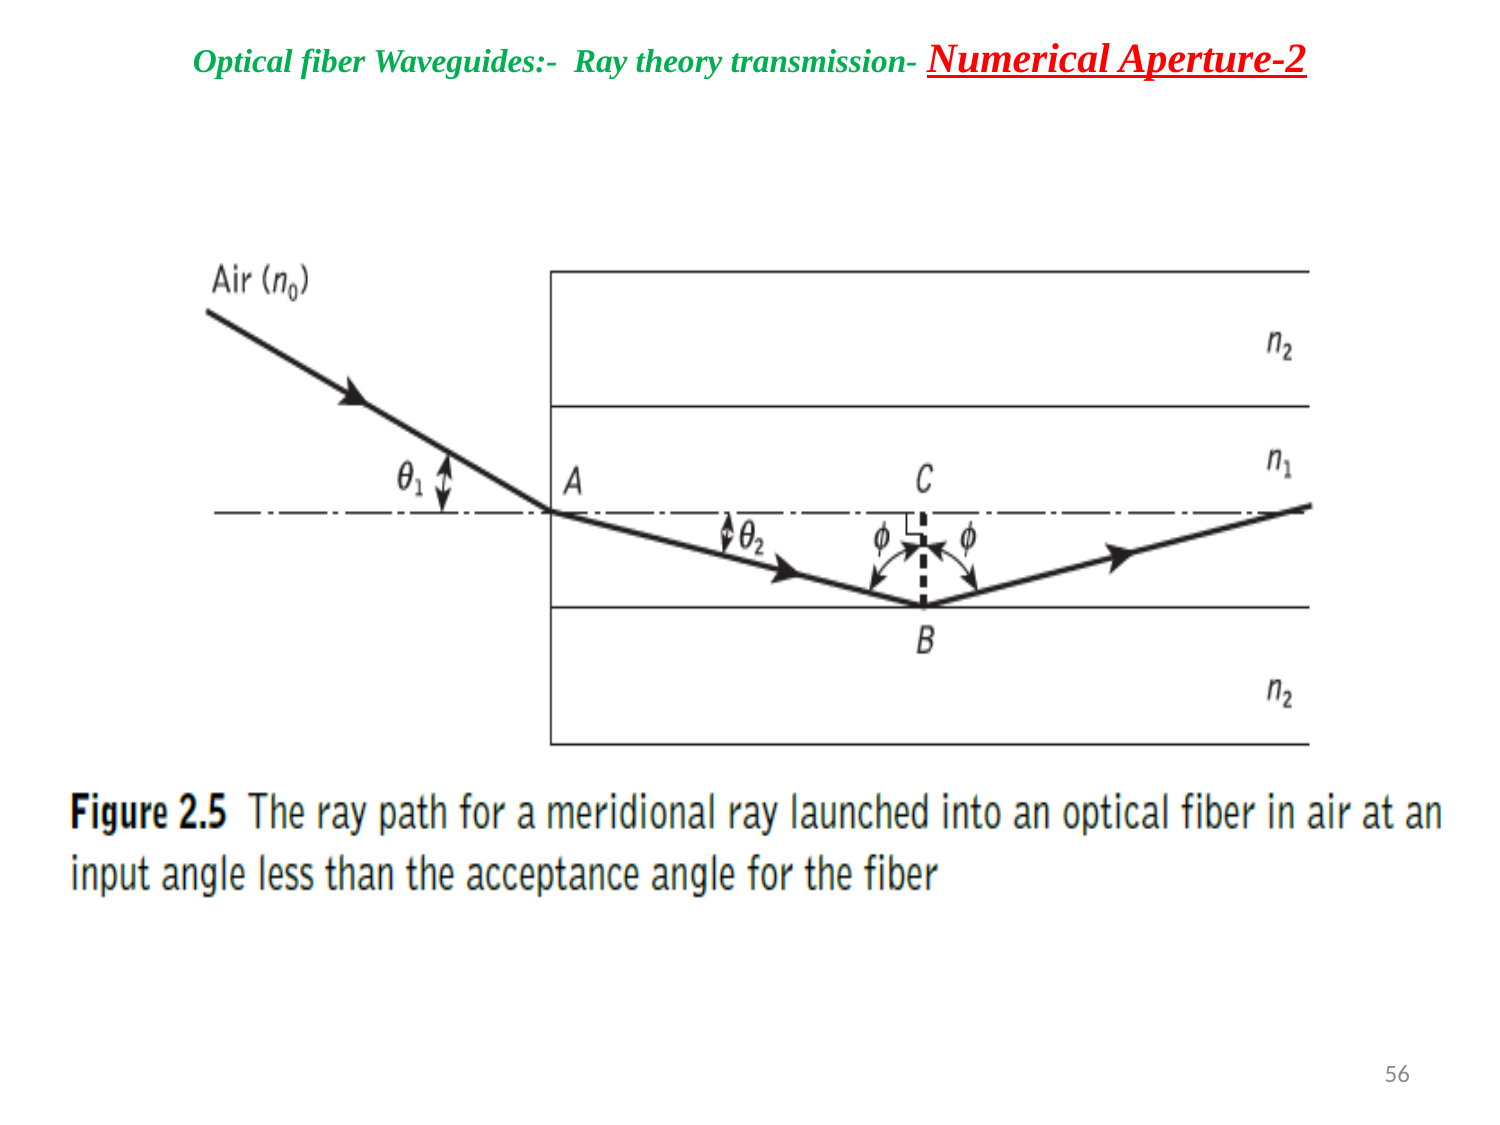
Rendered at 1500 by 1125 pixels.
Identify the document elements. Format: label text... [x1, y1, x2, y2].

title Optical fiber Waveguides:- Ray theory transmission- Numerical Aperture-2 [75, 24, 1425, 88]
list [62, 224, 1451, 901]
slide_number 56 [1074, 1042, 1425, 1103]
